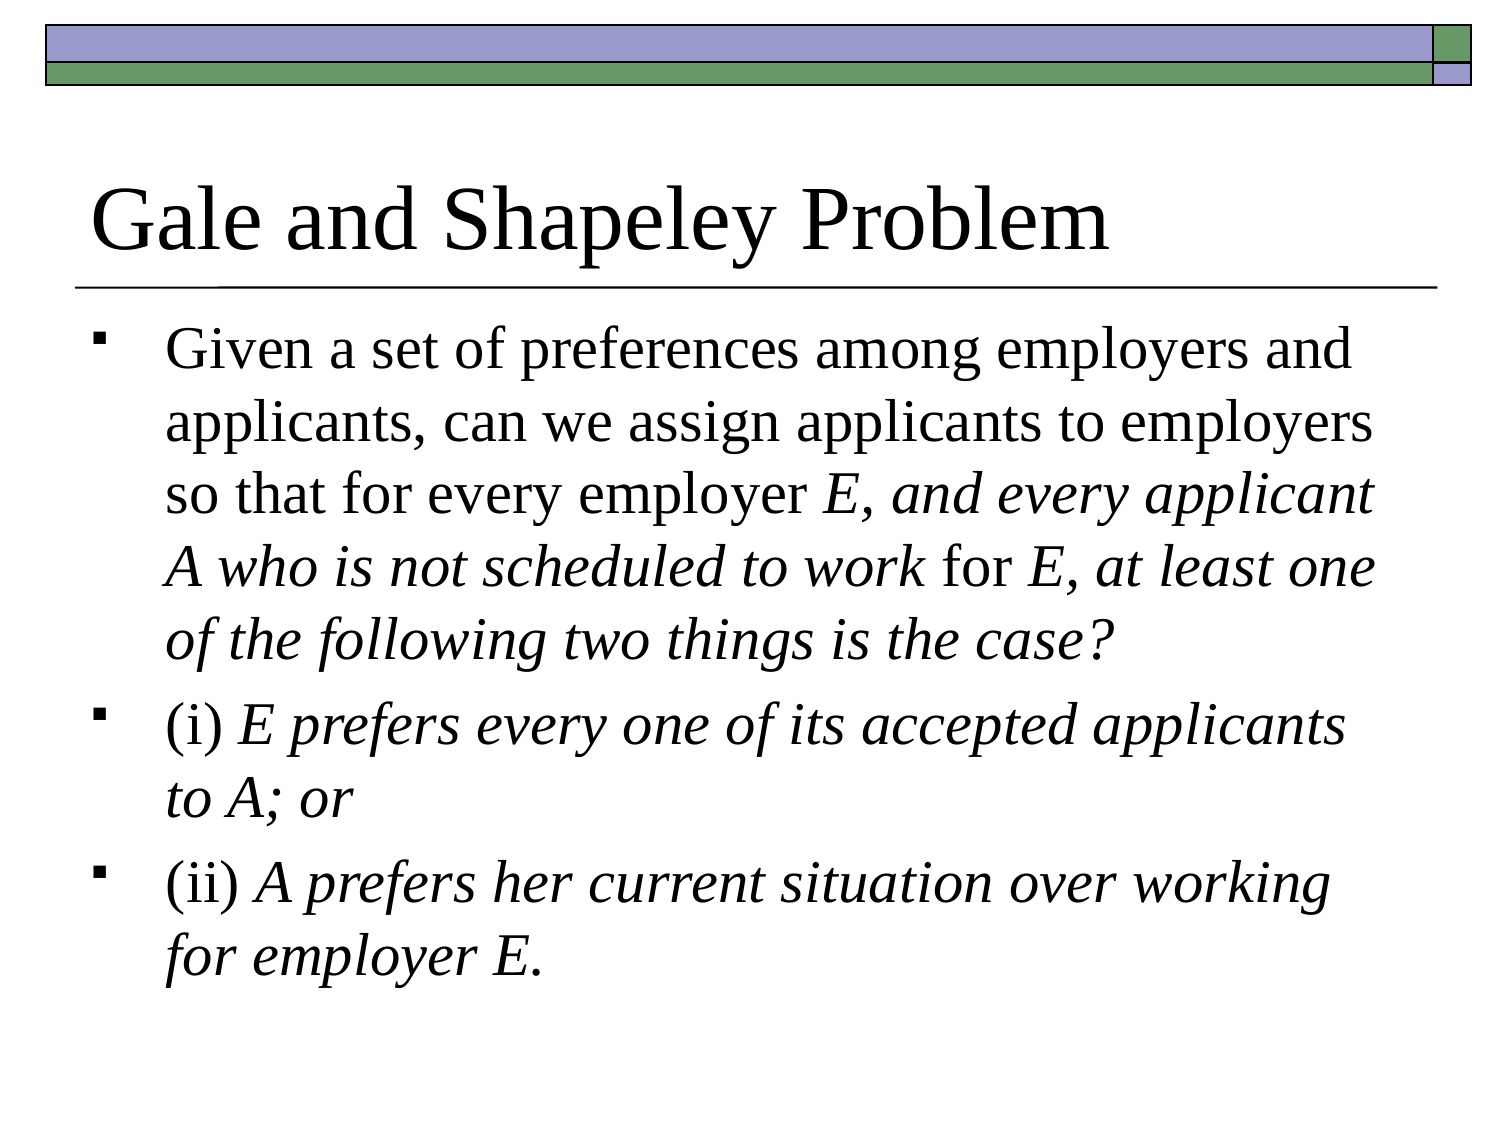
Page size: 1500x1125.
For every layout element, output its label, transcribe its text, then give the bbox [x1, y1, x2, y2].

list Given a set of preferences among employers and applicants, can we assign applicants to employers so that for every employer E, and every applicant A who is not scheduled to work for E, at least one of the following two things is the case? (i) E prefers every one of its accepted applicants to A; or (ii) A prefers her current situation over working for employer E. [74, 299, 1426, 1006]
title Gale and Shapeley Problem [74, 87, 1426, 276]
